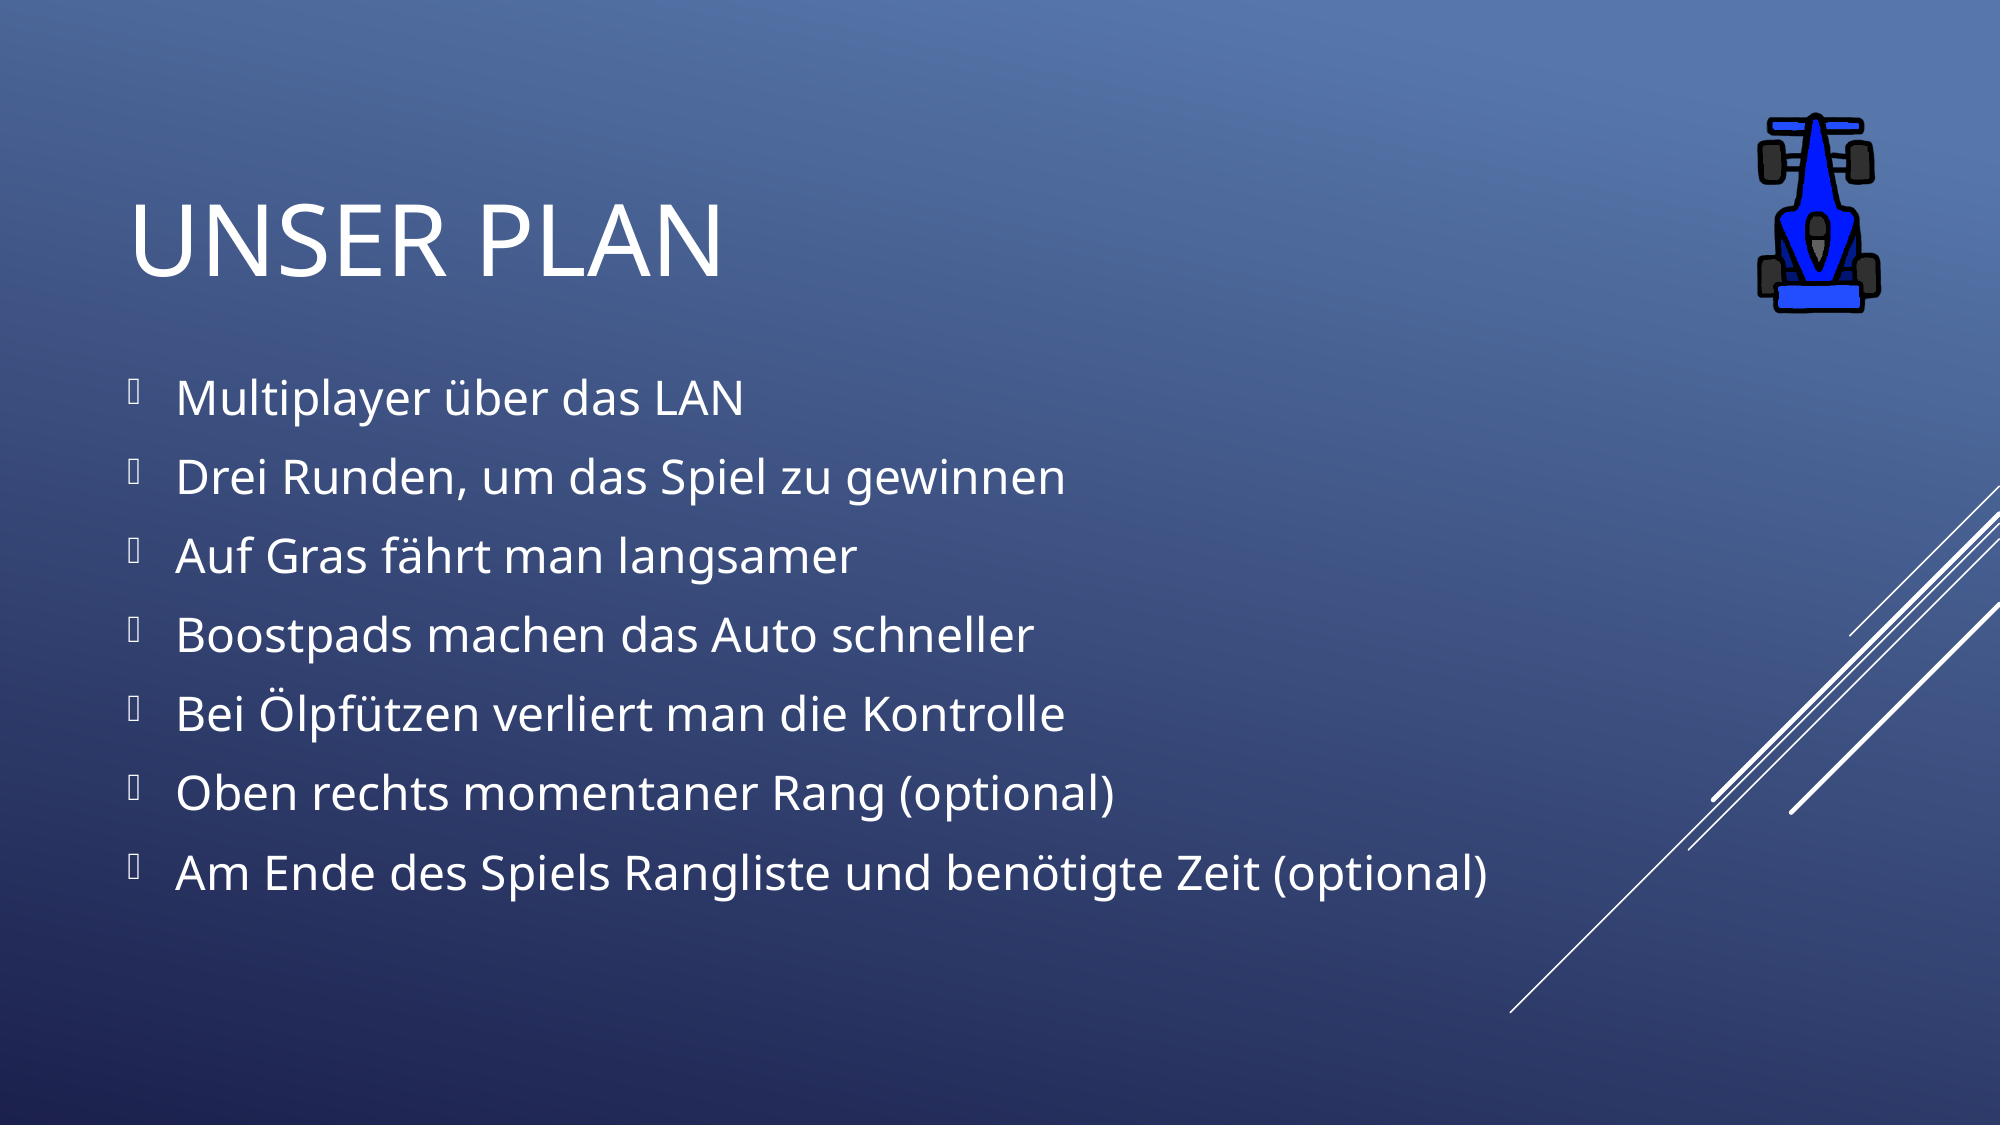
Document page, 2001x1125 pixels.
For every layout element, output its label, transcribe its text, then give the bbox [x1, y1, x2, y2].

list Multiplayer über das LAN Drei Runden, um das Spiel zu gewinnen Auf Gras fährt man langsamer Boostpads machen das Auto schneller Bei Ölpfützen verliert man die Kontrolle Oben rechts momentaner Rang (optional) Am Ende des Spiels Rangliste und benötigte Zeit (optional) [112, 359, 1513, 953]
picture [1718, 112, 1920, 314]
title UNSER PLAn [112, 112, 1513, 359]
